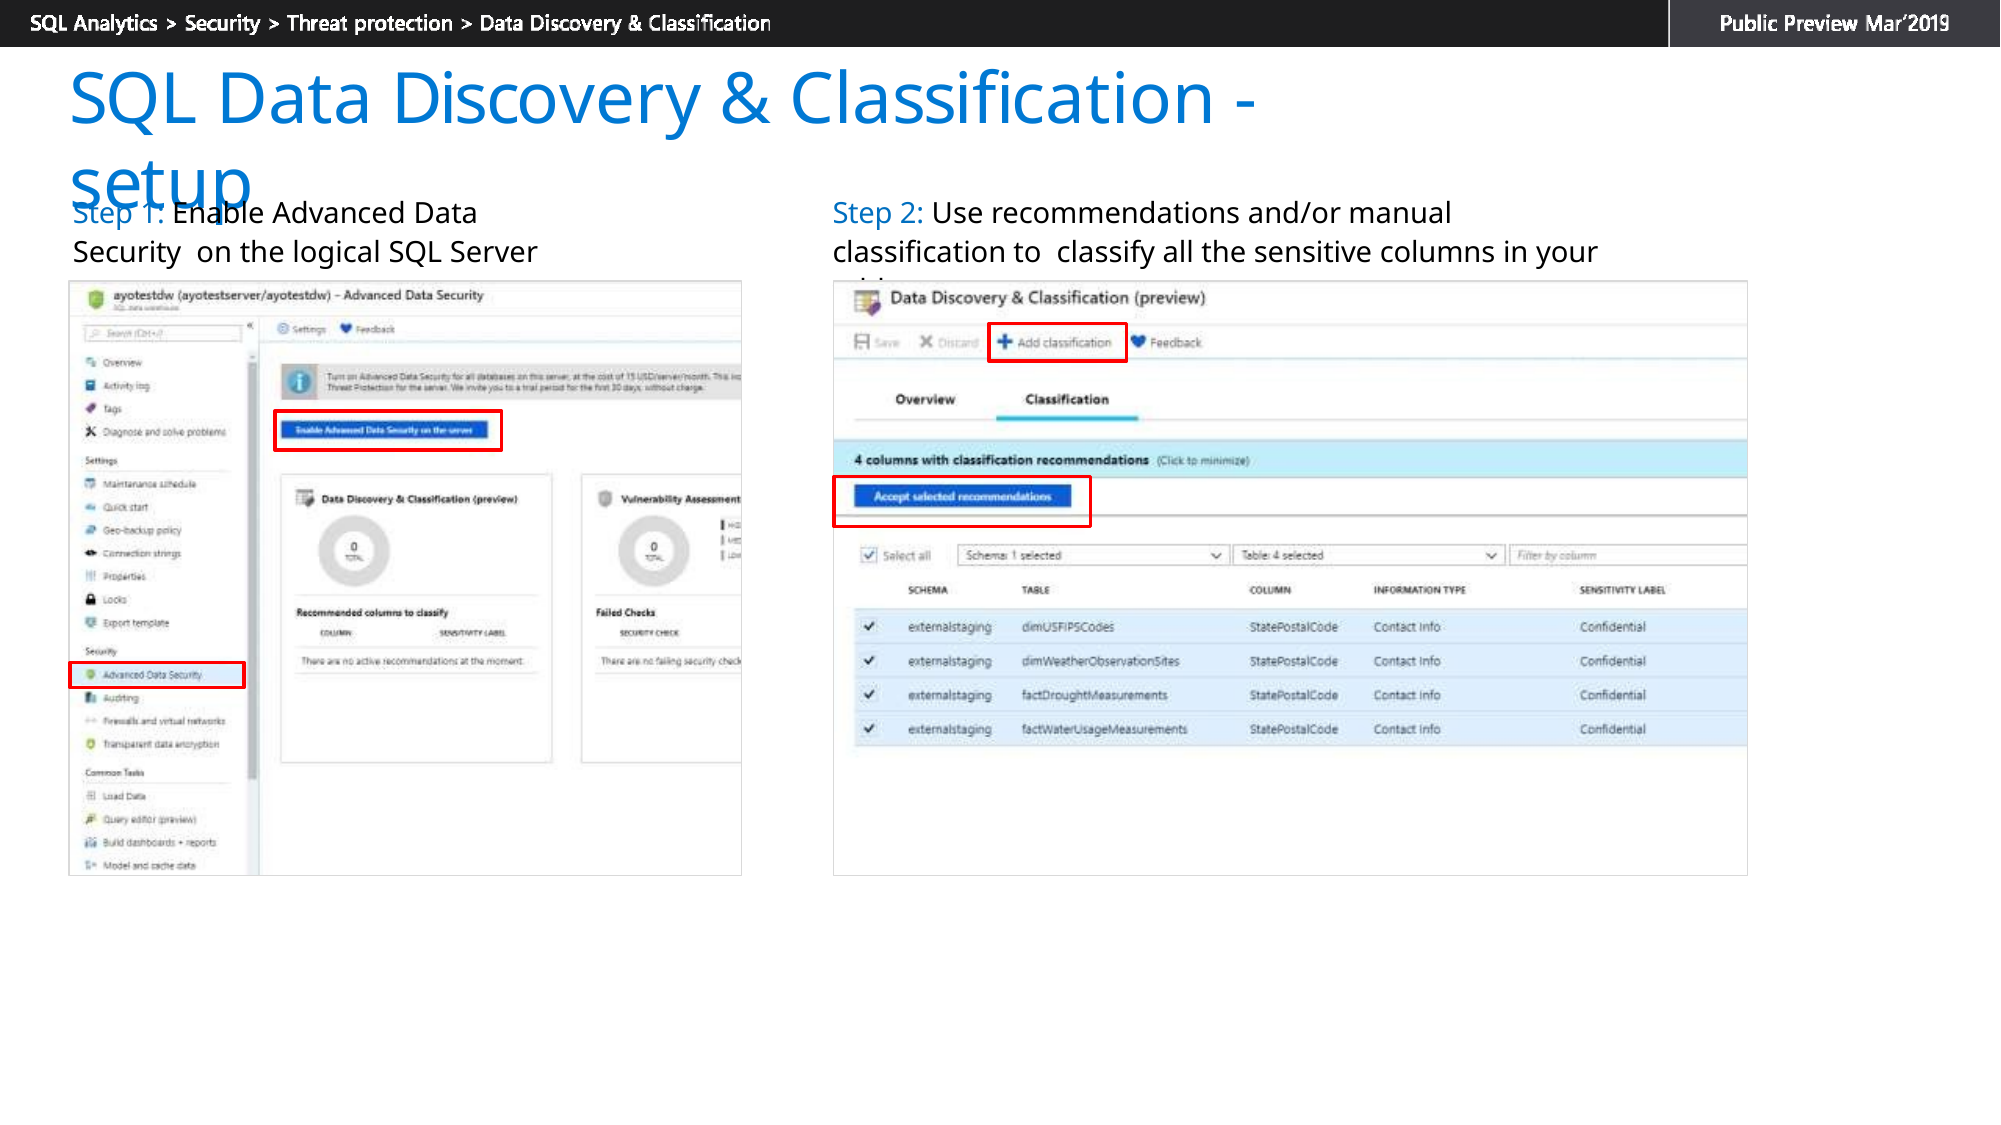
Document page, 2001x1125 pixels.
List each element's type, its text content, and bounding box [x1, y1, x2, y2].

text_box Step 2: Use recommendations and/or manual classification to classify all the sensitive columns in your tables [830, 189, 1624, 280]
text_box Step 1: Enable Advanced Data Security on the logical SQL Server [70, 189, 568, 269]
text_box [832, 280, 1749, 877]
title SQL Data Discovery & Classification - setup [67, 59, 1328, 242]
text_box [0, 0, 2000, 48]
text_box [67, 280, 743, 877]
